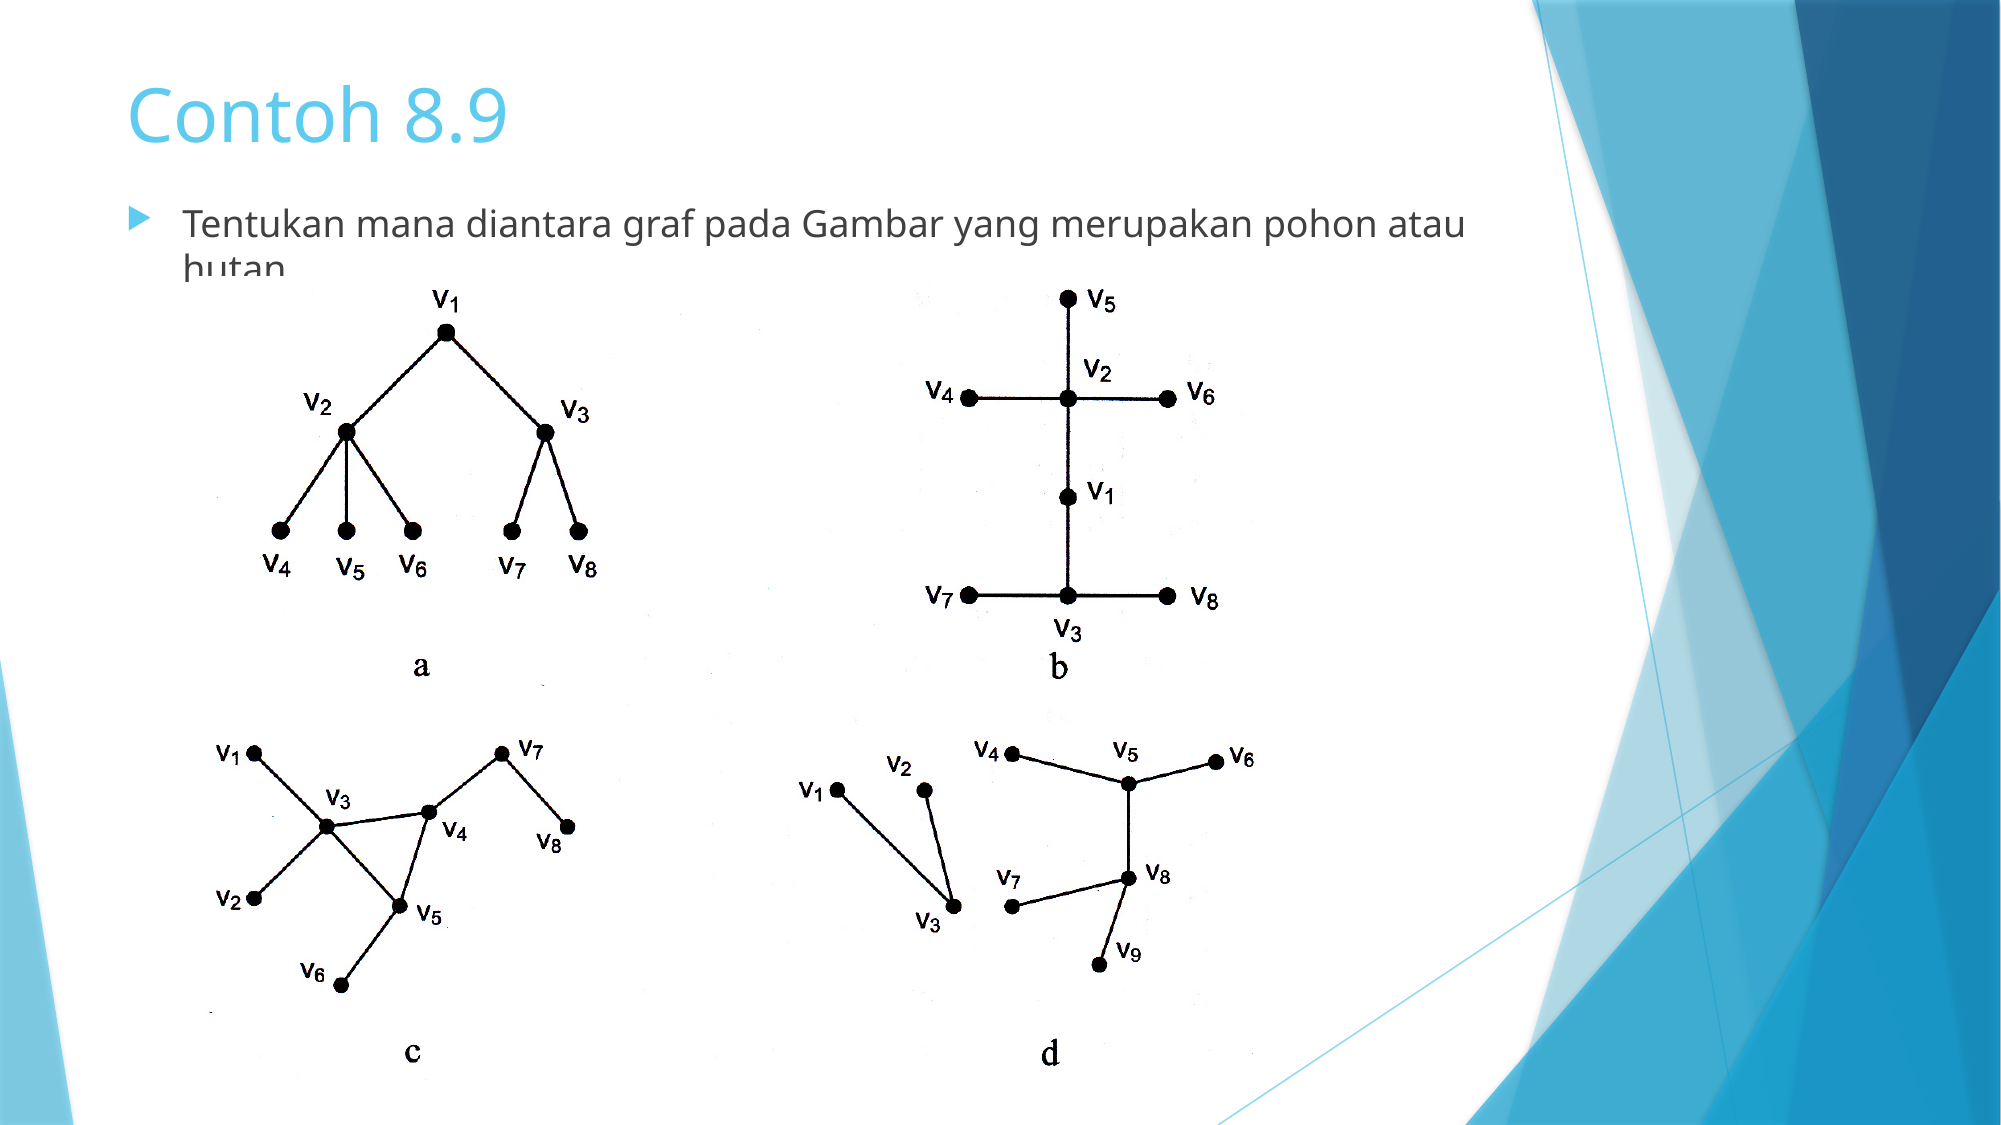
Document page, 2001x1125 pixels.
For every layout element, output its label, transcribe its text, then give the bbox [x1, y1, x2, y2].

title Contoh 8.9 [111, 59, 1522, 192]
list Tentukan mana diantara graf pada Gambar yang merupakan pohon atau hutan [111, 192, 1522, 277]
picture [192, 275, 1265, 1084]
